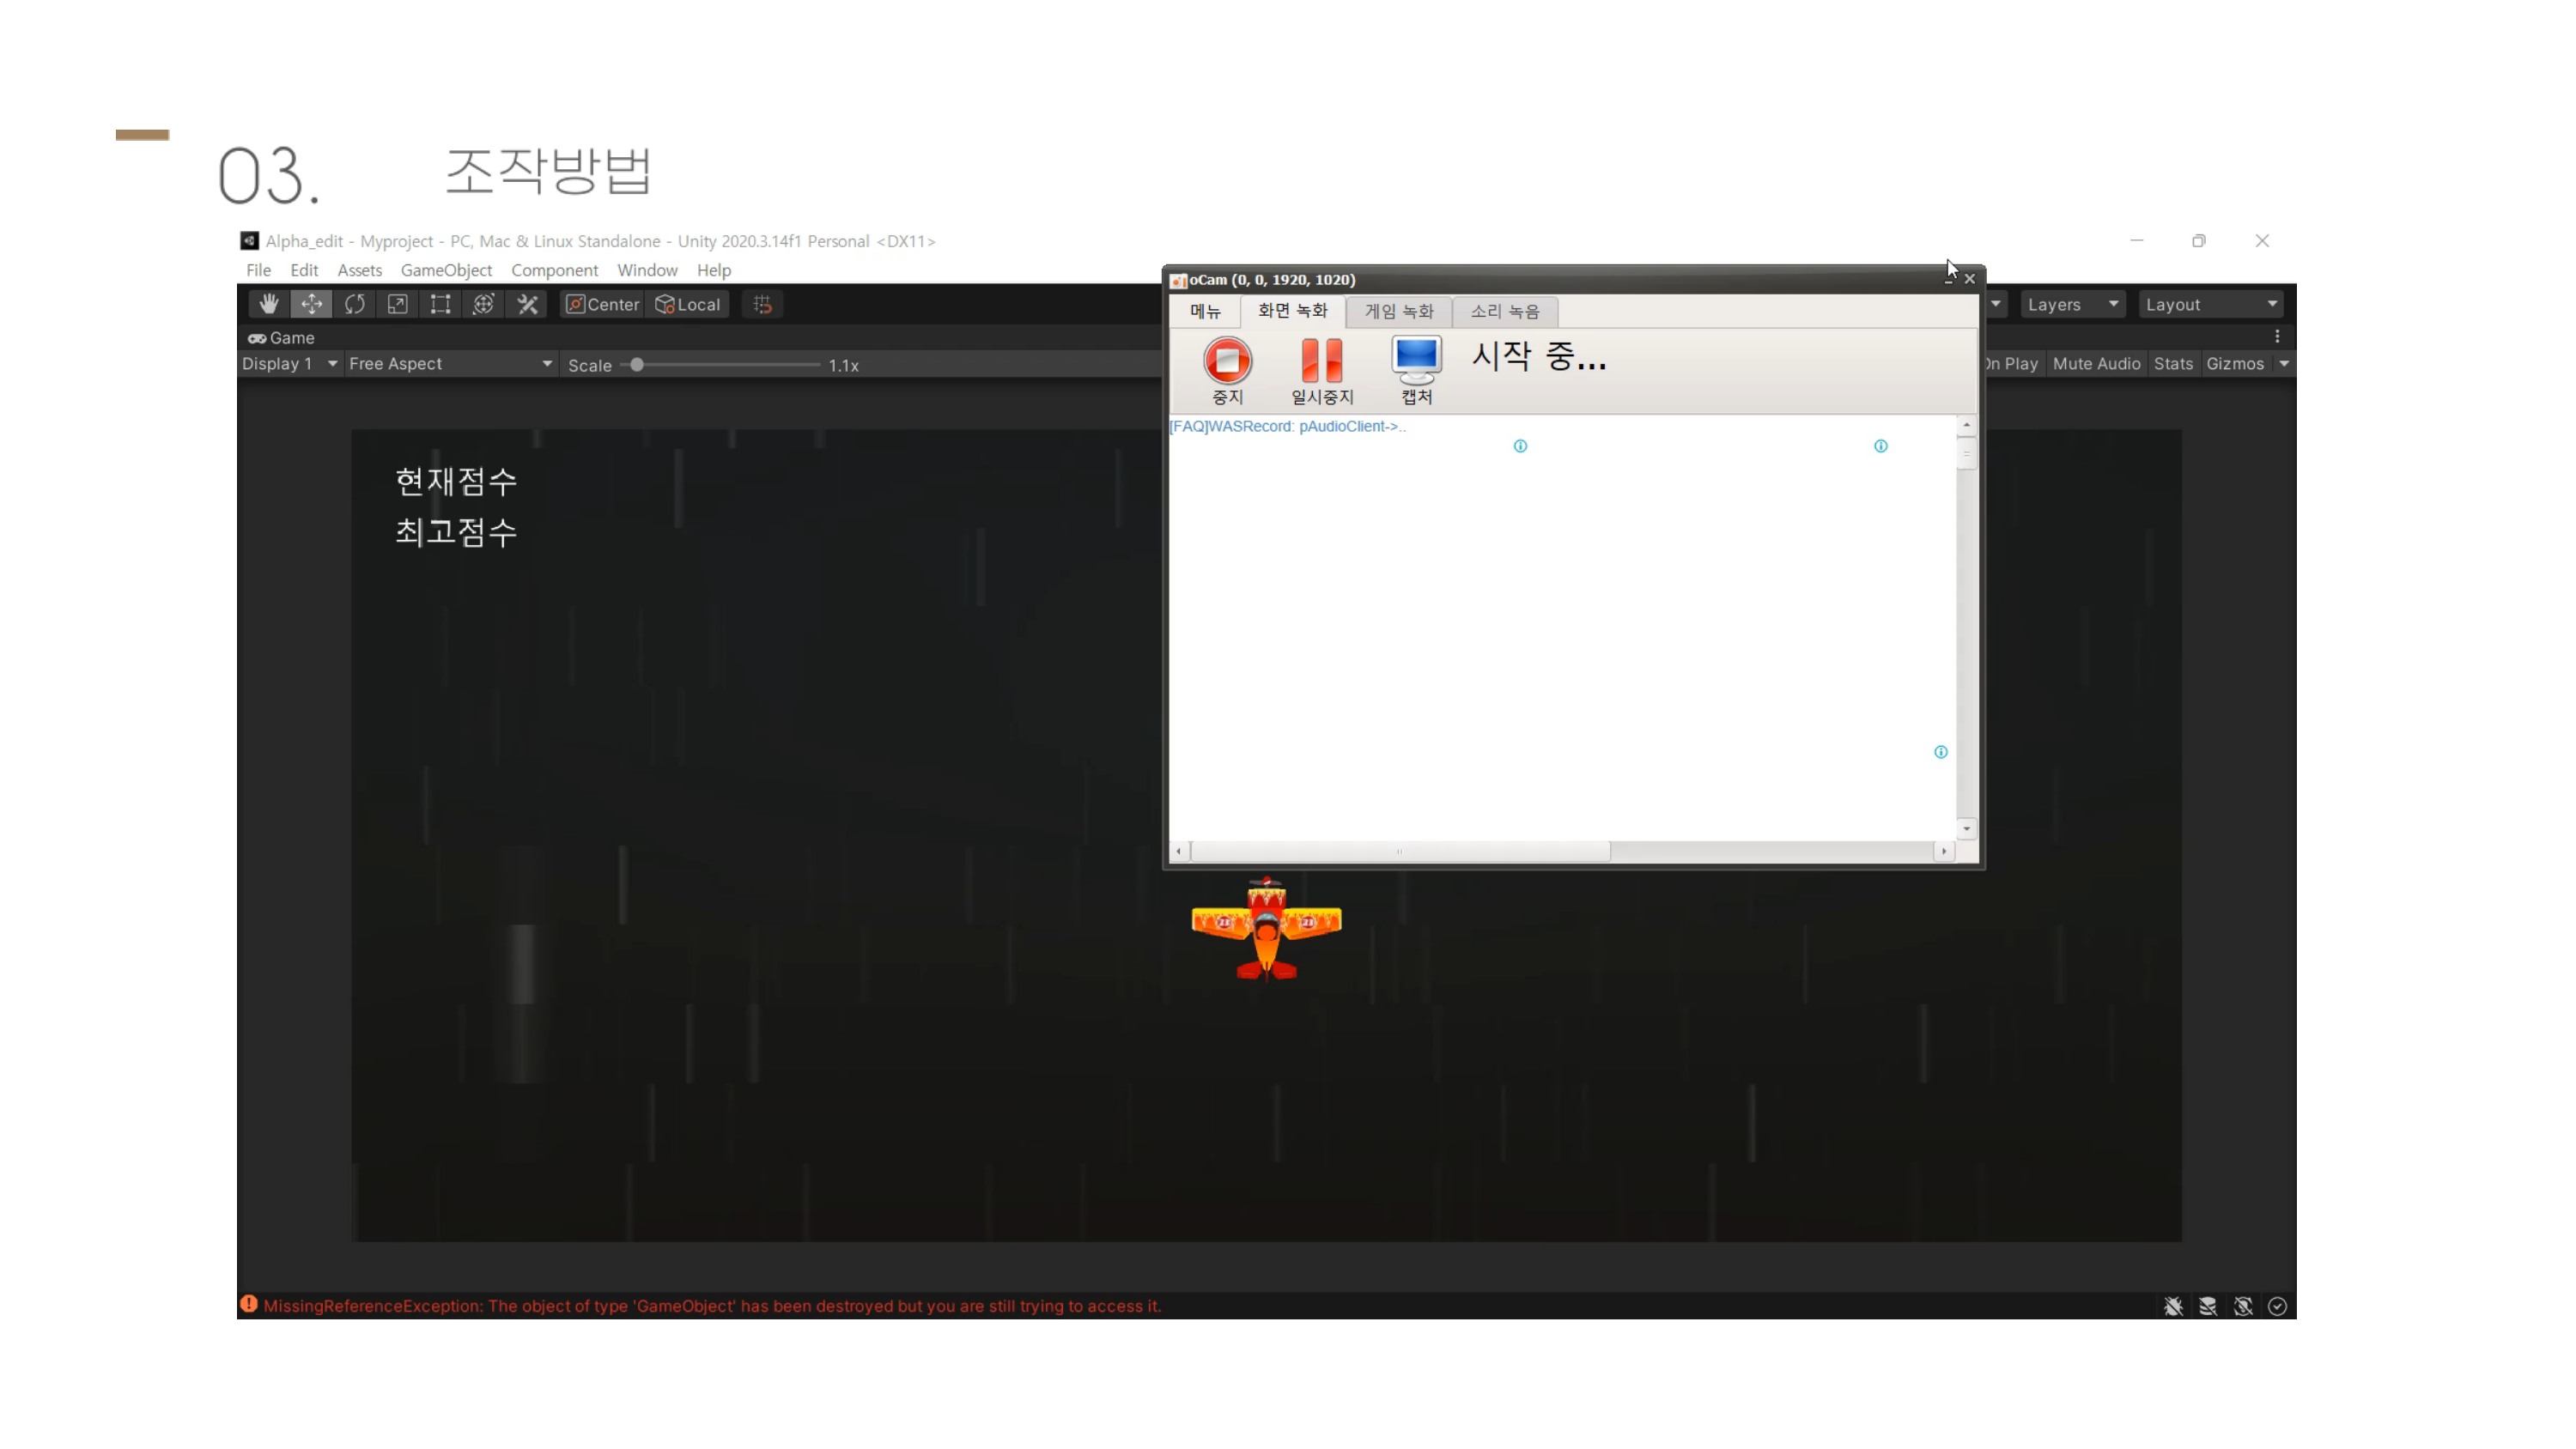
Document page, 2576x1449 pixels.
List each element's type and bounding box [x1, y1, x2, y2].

text_box [116, 130, 170, 141]
picture [436, 128, 675, 220]
text_box [236, 225, 2298, 1321]
picture [105, 117, 351, 238]
